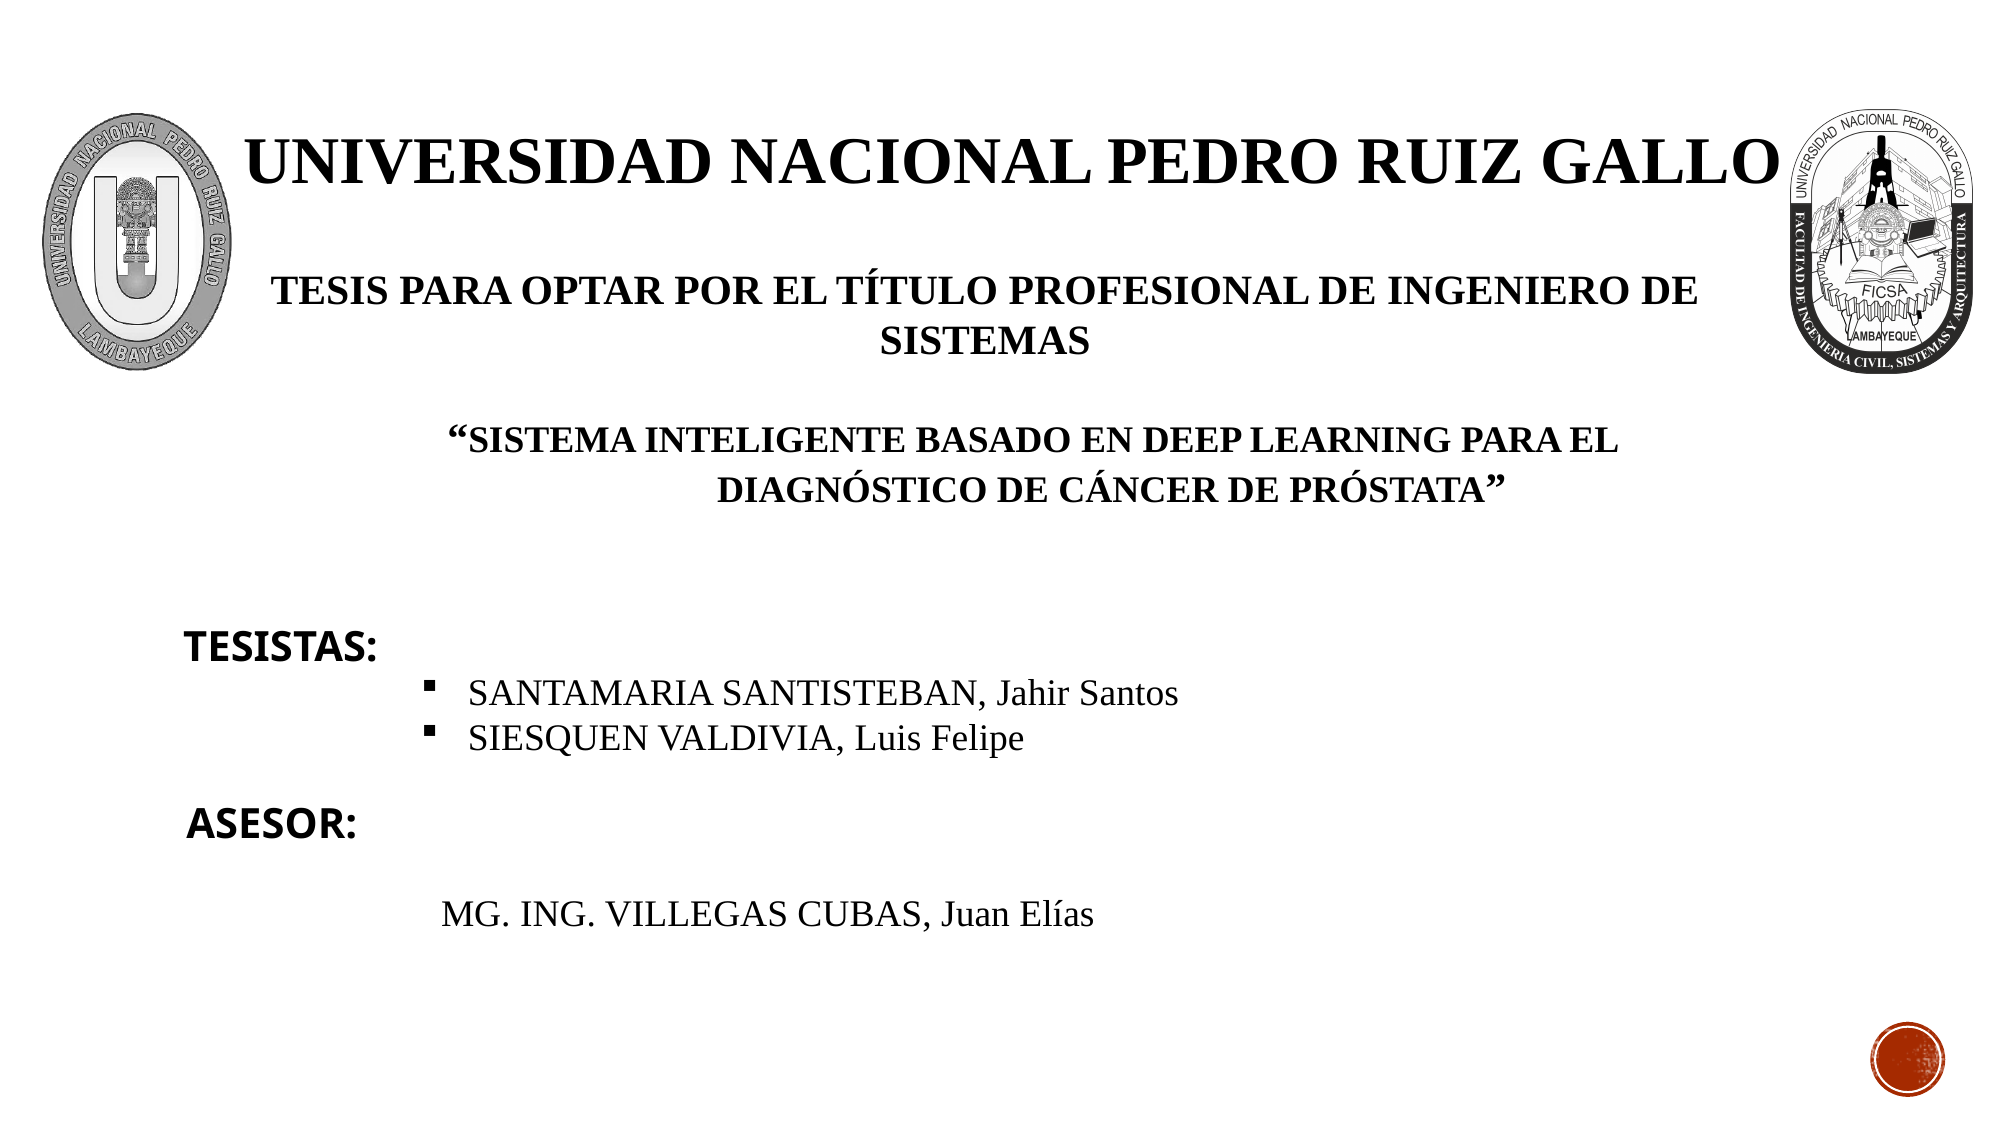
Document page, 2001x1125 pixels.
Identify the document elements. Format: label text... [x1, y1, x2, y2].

text_box ASESOR: [171, 789, 373, 855]
text_box TESISTAS: [168, 612, 393, 678]
text_box SANTAMARIA SANTISTEBAN, Jahir Santos SIESQUEN VALDIVIA, Luis Felipe [406, 660, 1195, 766]
picture [38, 109, 233, 374]
text_box UNIVERSIDAD NACIONAL PEDRO RUIZ GALLO [234, 109, 1791, 205]
picture [1790, 109, 1973, 374]
text_box TESIS PARA OPTAR POR EL TÍTULO PROFESIONAL DE INGENIERO DE SISTEMAS [252, 255, 1718, 370]
text_box “SISTEMA INTELIGENTE BASADO EN DEEP LEARNING PARA EL DIAGNÓSTICO DE CÁNCER DE PRÓSTATA” [402, 358, 1672, 518]
text_box MG. ING. VILLEGAS CUBAS, Juan Elías [426, 881, 1110, 942]
